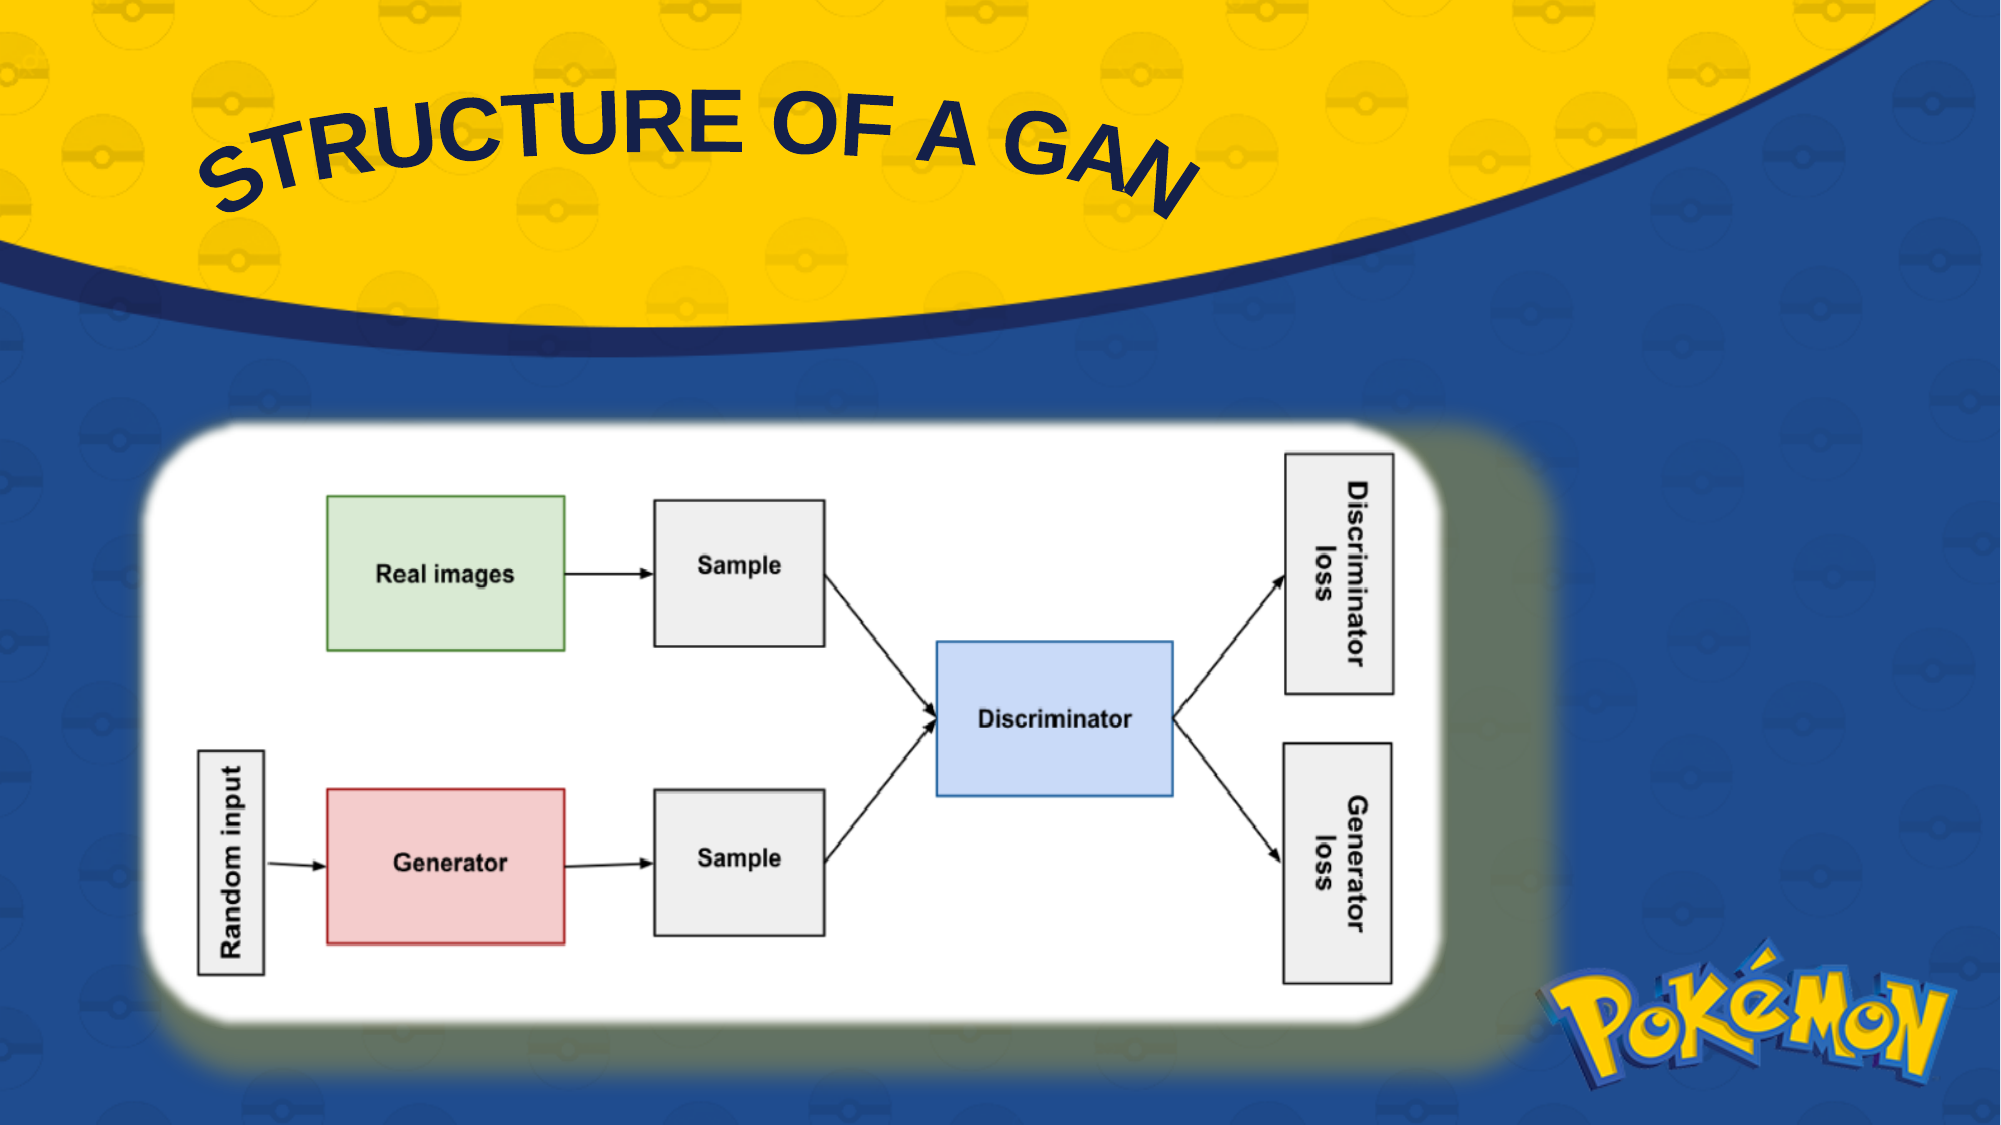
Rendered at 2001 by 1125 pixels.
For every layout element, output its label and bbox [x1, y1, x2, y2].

text_box [149, 430, 1436, 1018]
picture [0, 0, 2001, 1125]
